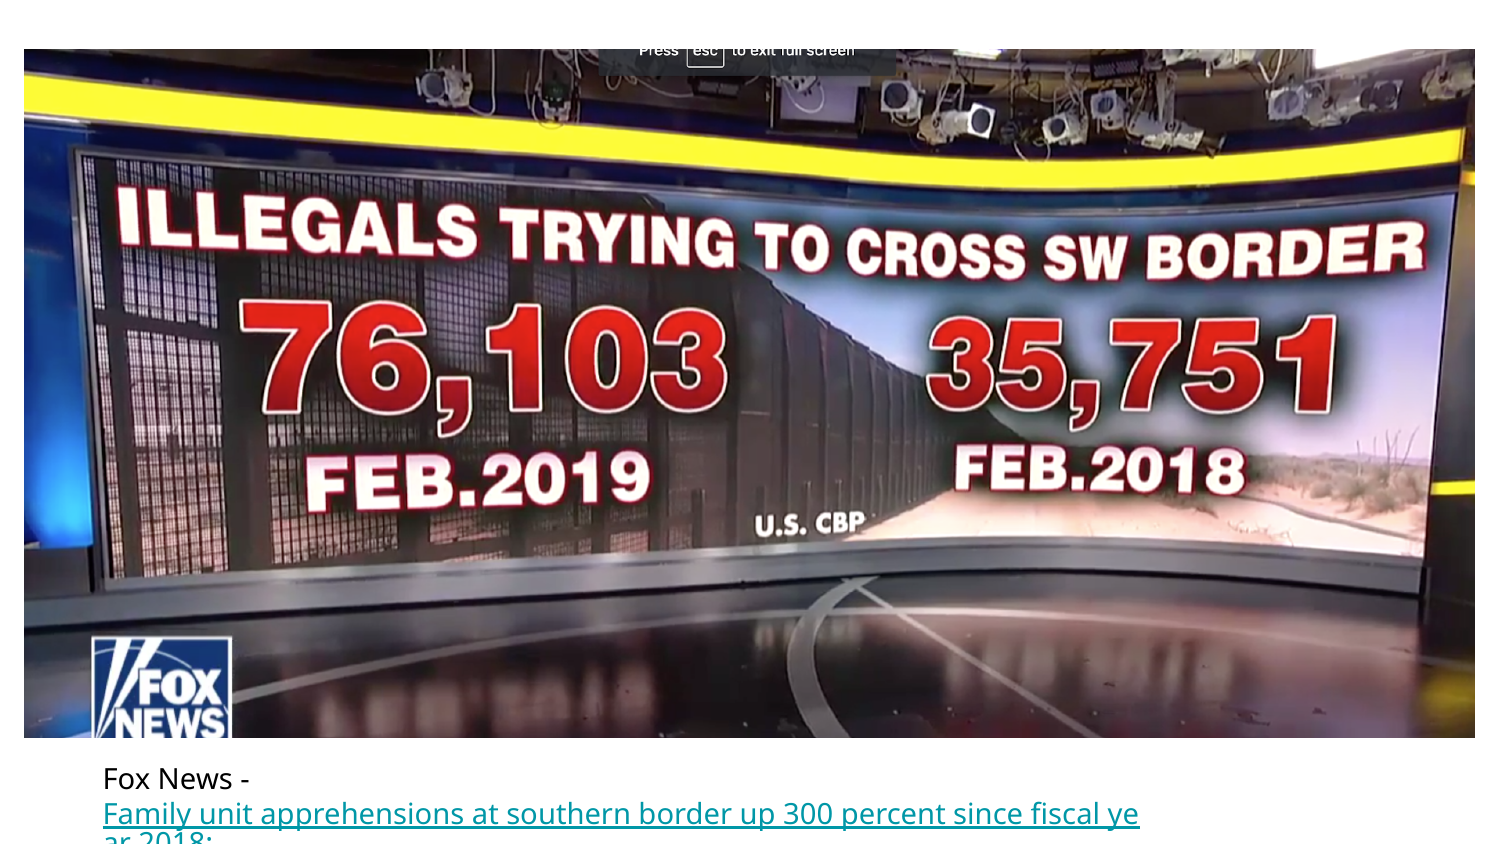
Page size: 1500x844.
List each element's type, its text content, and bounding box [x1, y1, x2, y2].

text_box Fox News - Family unit apprehensions at southern border up 300 percent since fiscal year 2018: CBP (Mar. 06, 2019) [87, 746, 1170, 821]
picture [24, 48, 1476, 738]
